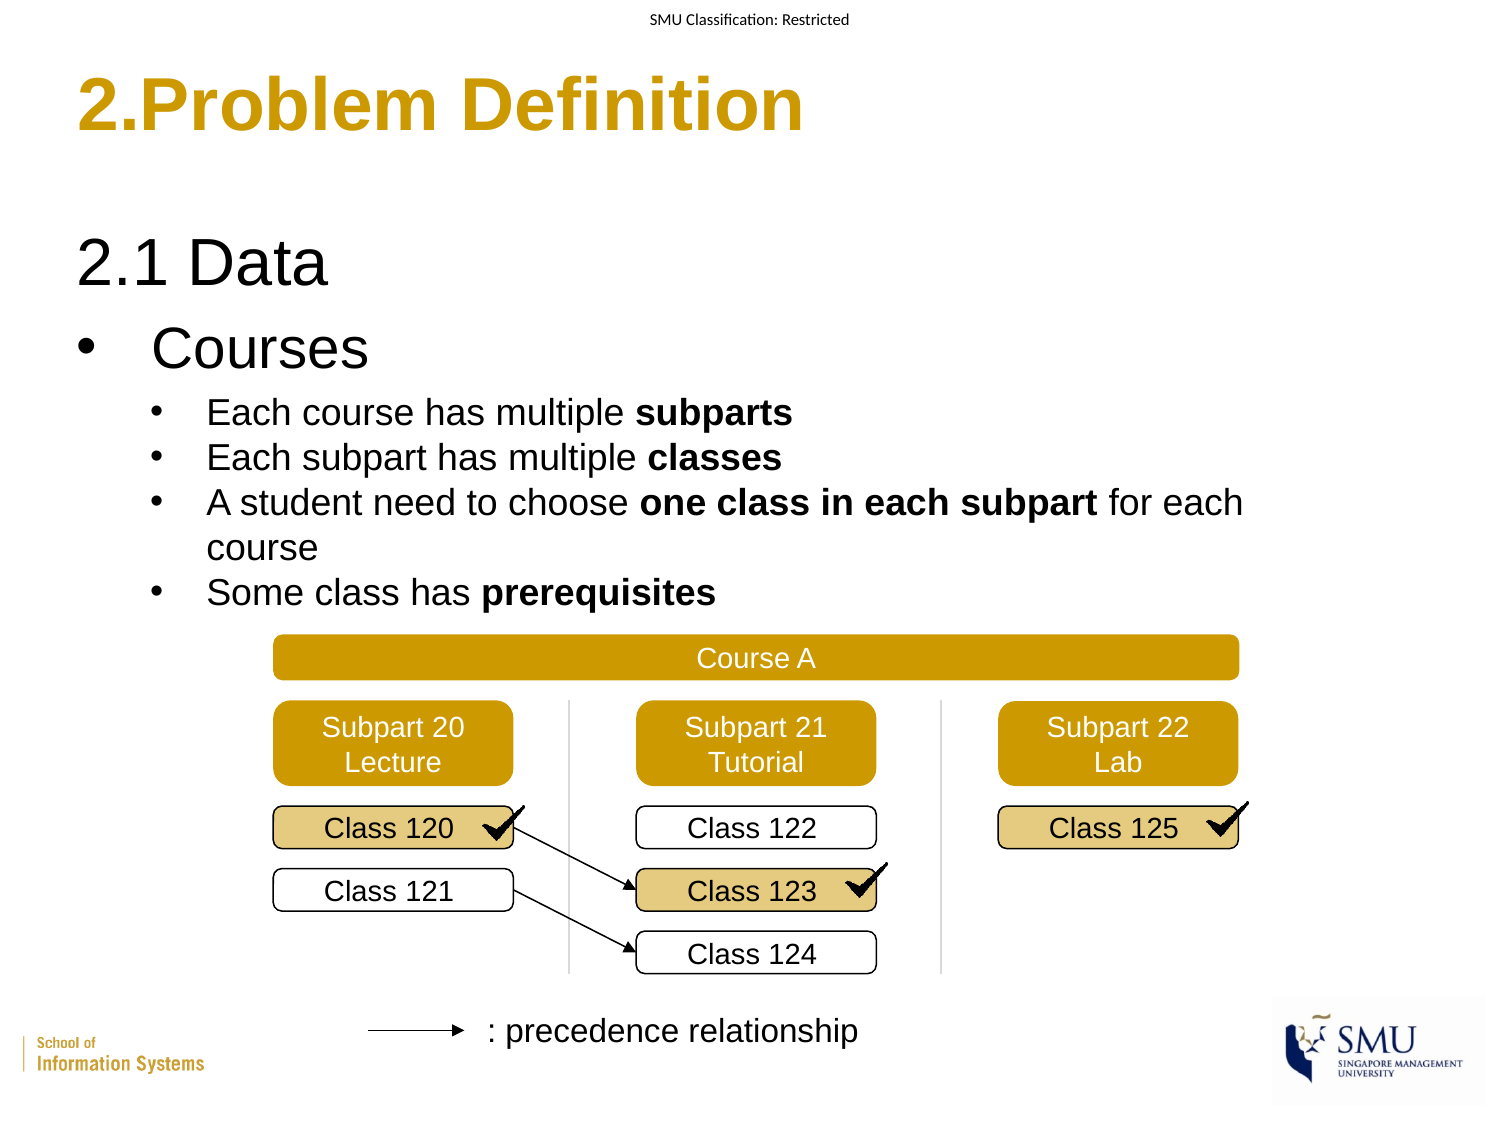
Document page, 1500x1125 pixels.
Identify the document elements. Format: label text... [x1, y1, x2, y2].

picture [8, 1029, 209, 1081]
list 2.1 Data Courses [61, 211, 1437, 974]
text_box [273, 634, 1249, 1058]
title 2.Problem Definition [62, 47, 1475, 154]
picture [1272, 996, 1486, 1105]
